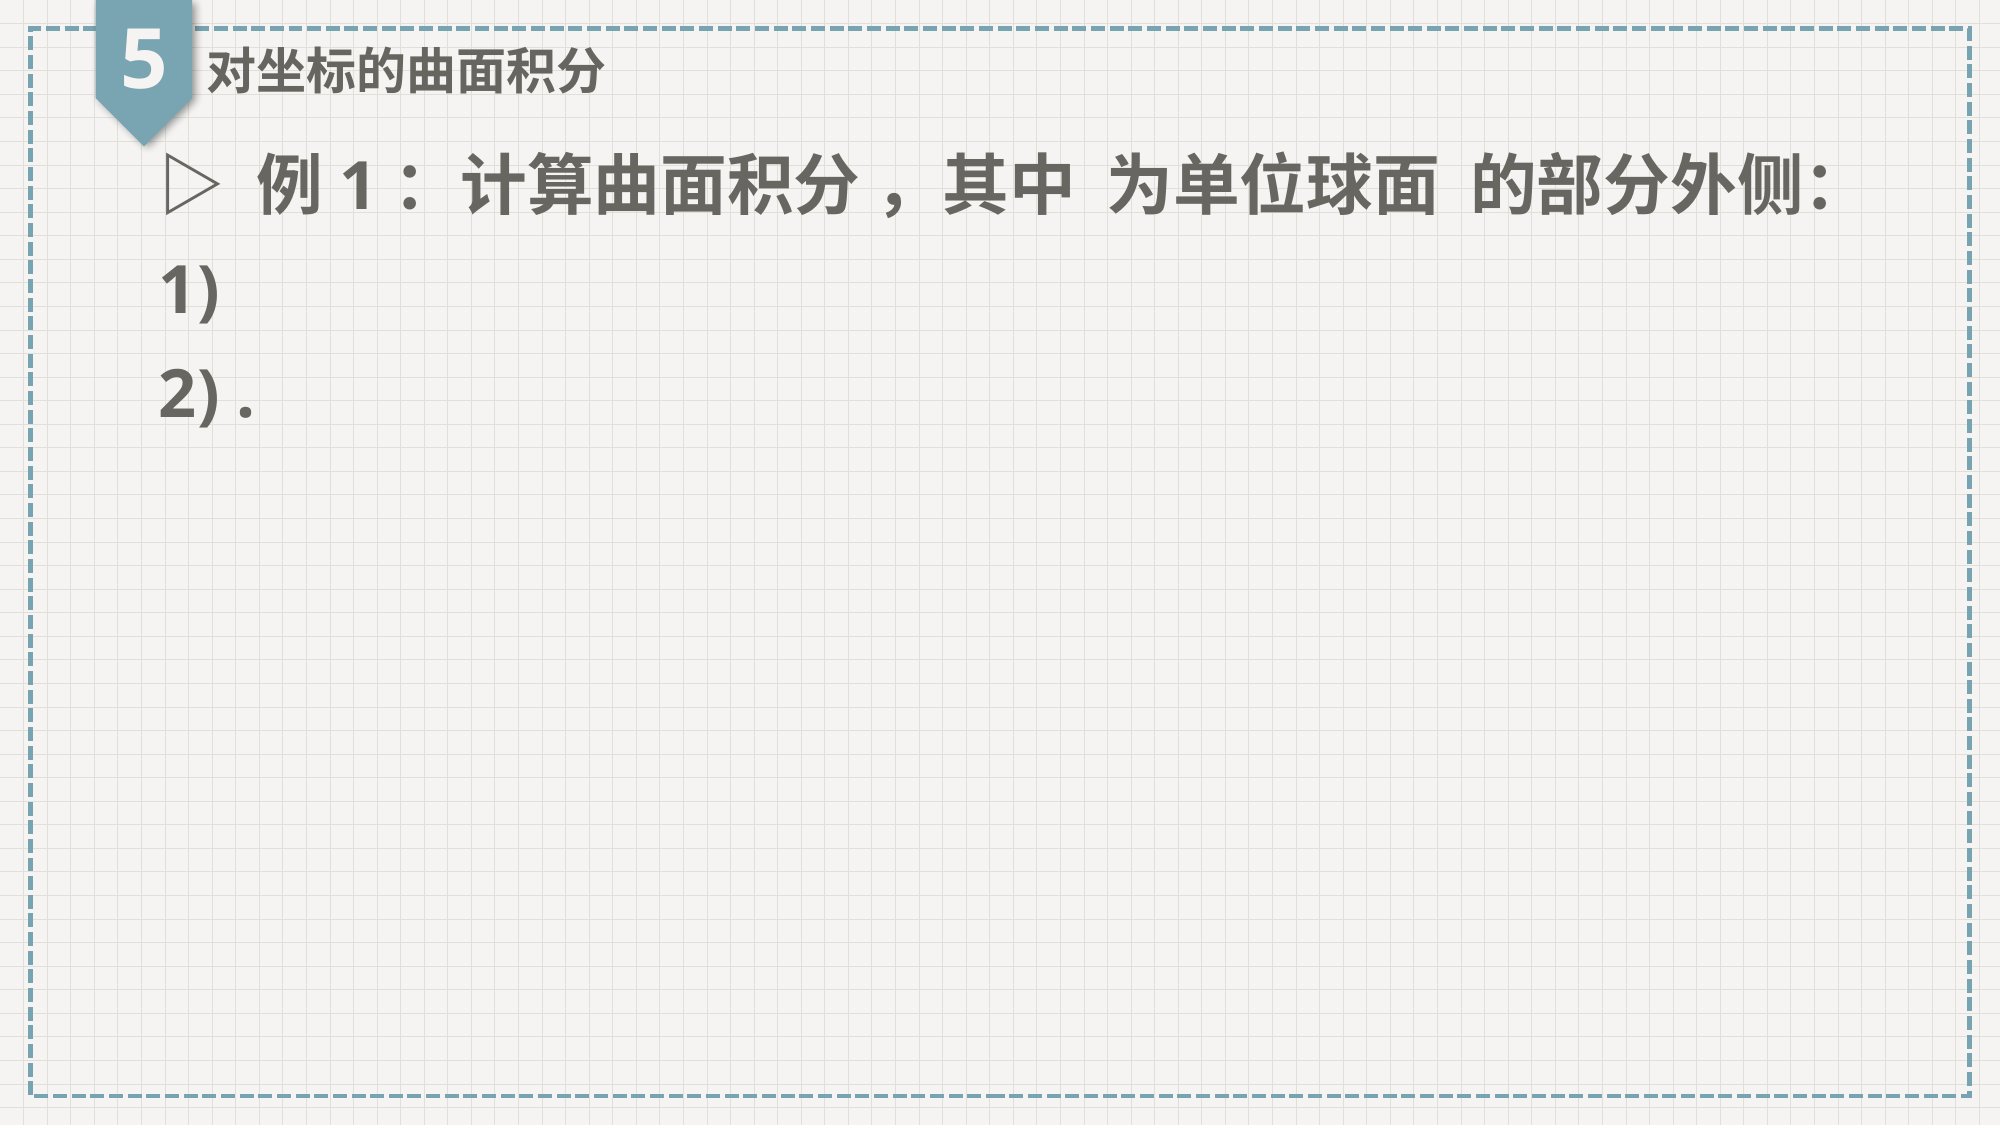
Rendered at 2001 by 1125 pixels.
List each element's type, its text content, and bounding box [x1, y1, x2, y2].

list 5 [95, 0, 193, 123]
list 对坐标的曲面积分 [192, 35, 1114, 112]
